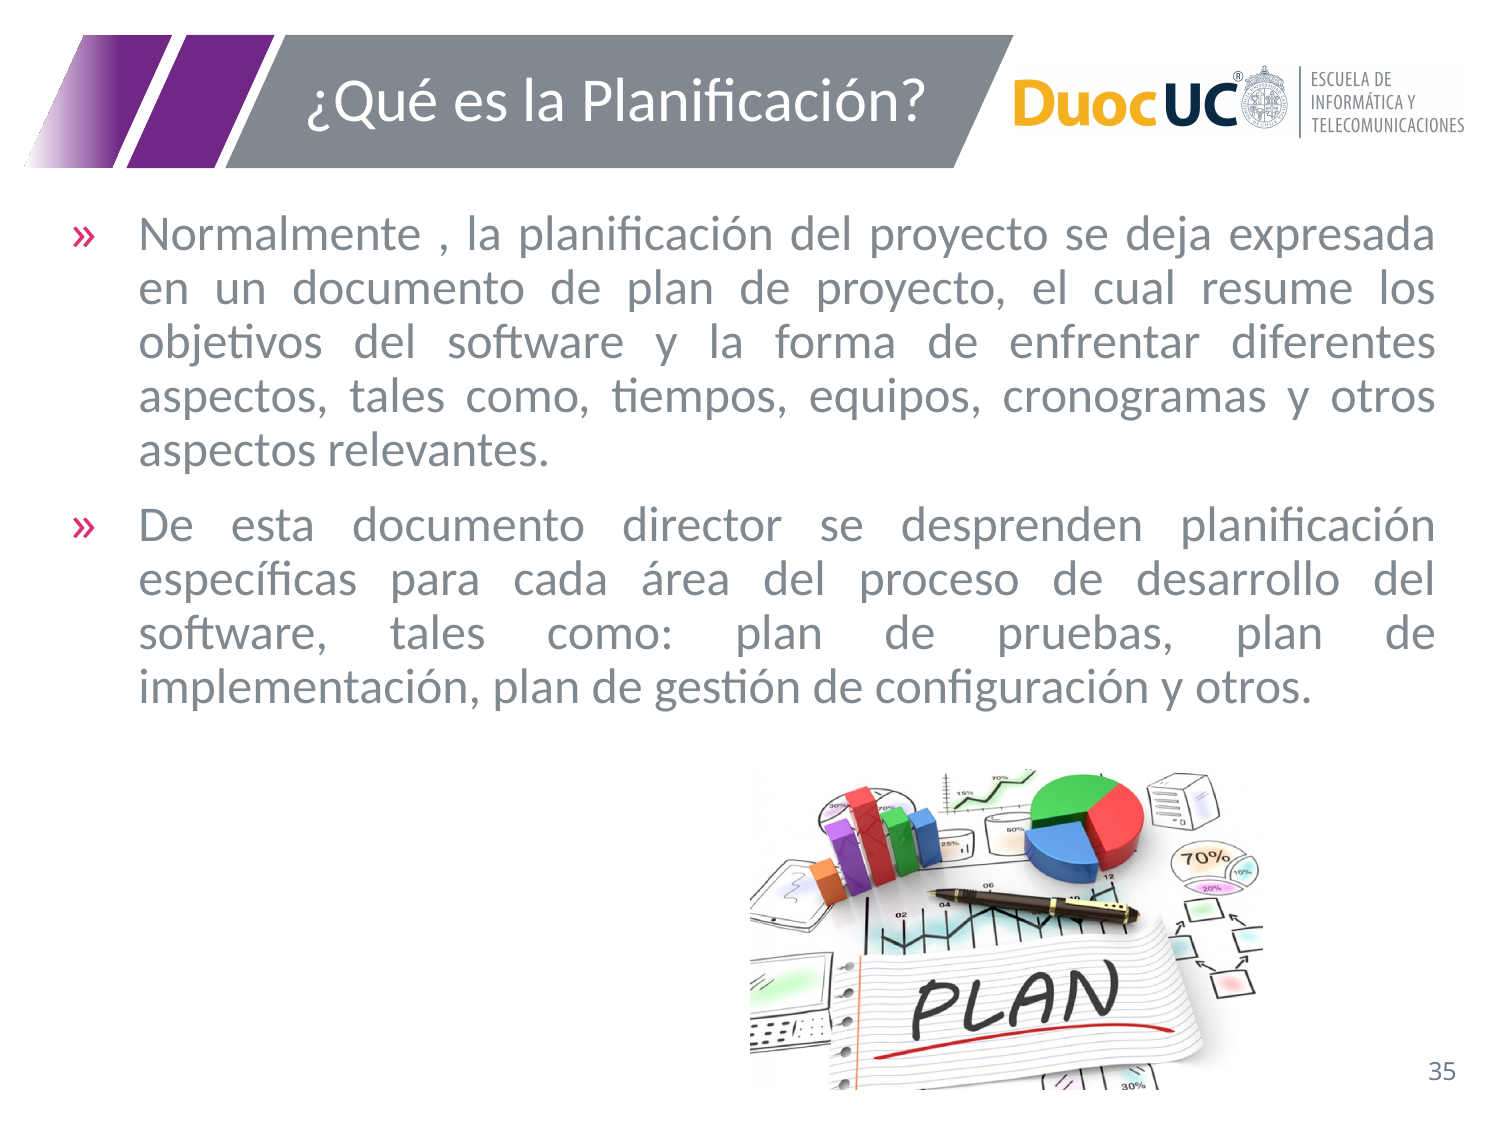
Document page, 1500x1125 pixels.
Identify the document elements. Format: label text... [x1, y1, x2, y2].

title ¿Qué es la Planificación? [289, 34, 993, 169]
list Normalmente , la planificación del proyecto se deja expresada en un documento de plan de proyecto, el cual resume los objetivos del software y la forma de enfrentar diferentes aspectos, tales como, tiempos, equipos, cronogramas y otros aspectos relevantes. De esta documento director se desprenden planificación específicas para cada área del proceso de desarrollo del software, tales como: plan de pruebas, plan de implementación, plan de gestión de configuración y otros. [48, 199, 1452, 1043]
picture [1013, 63, 1465, 140]
picture [749, 768, 1263, 1091]
